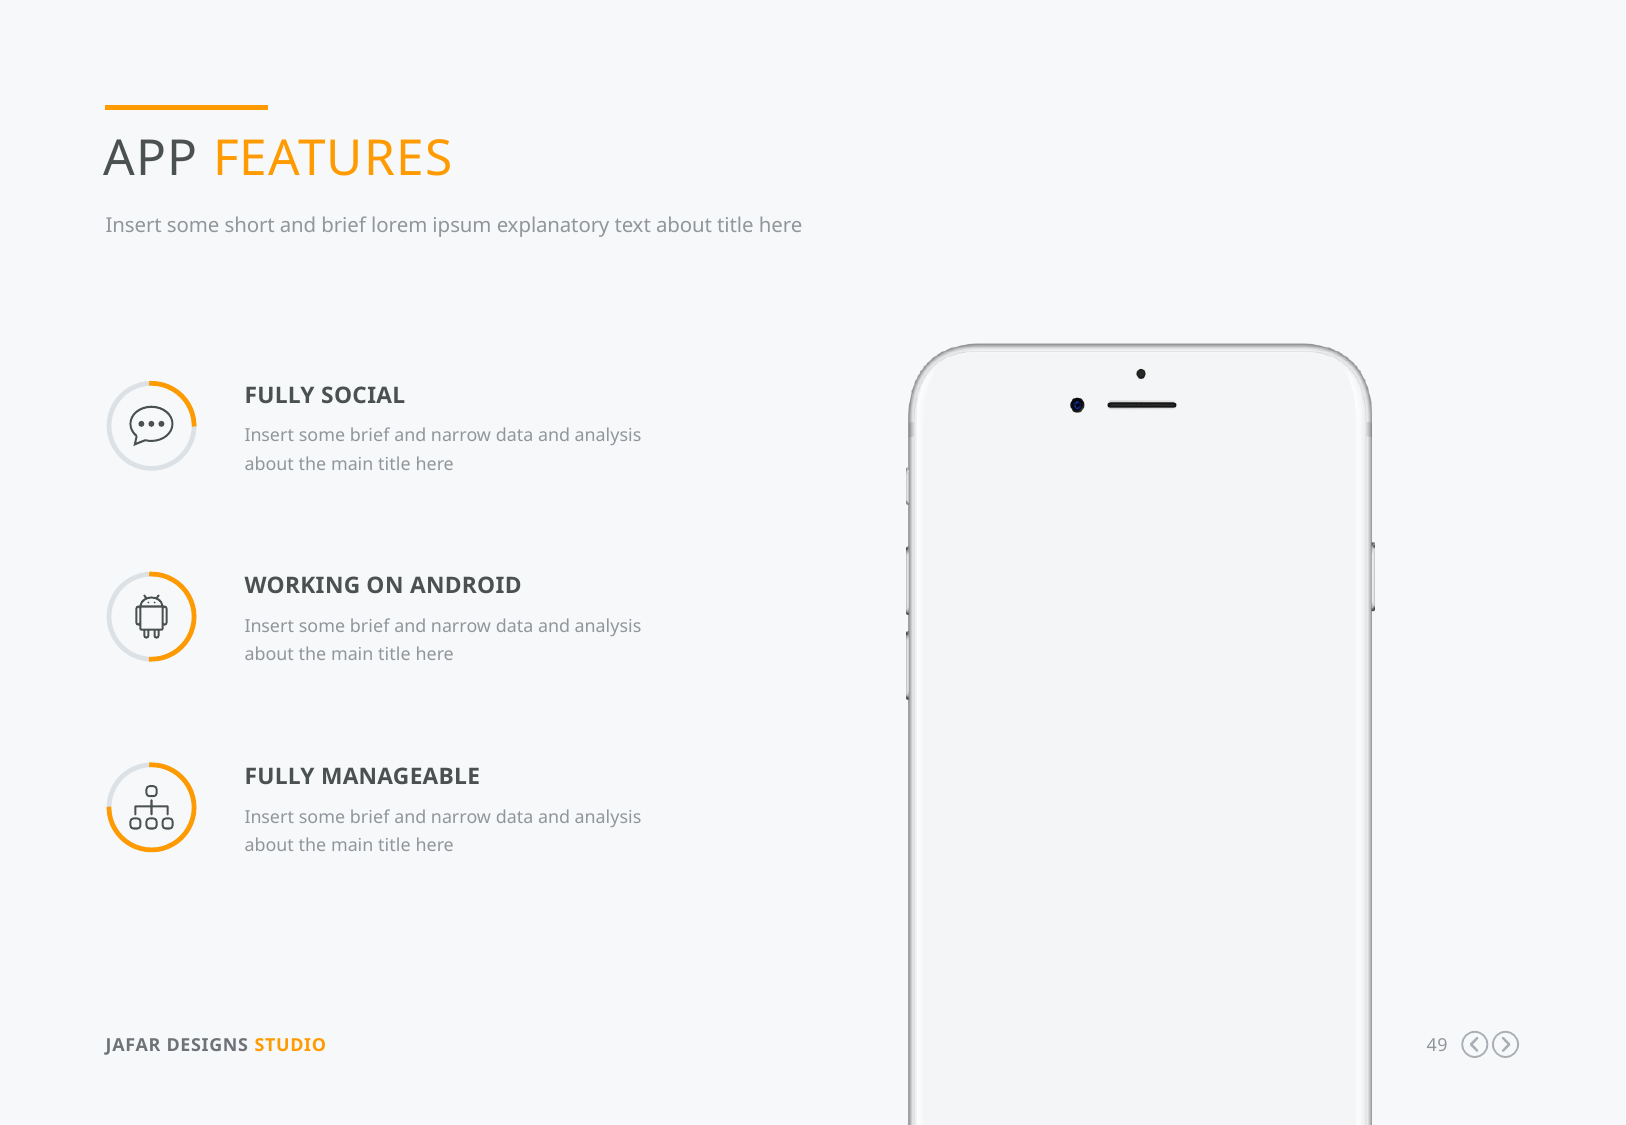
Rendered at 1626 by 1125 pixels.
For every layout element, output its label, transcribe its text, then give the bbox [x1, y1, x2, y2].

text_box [244, 380, 674, 475]
list App Features [103, 125, 1518, 185]
list Insert some short and brief lorem ipsum explanatory text about title here [105, 209, 1519, 241]
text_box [244, 571, 674, 666]
picture [886, 324, 1406, 1125]
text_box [108, 574, 195, 660]
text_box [244, 761, 674, 856]
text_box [108, 383, 195, 469]
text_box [108, 764, 195, 850]
